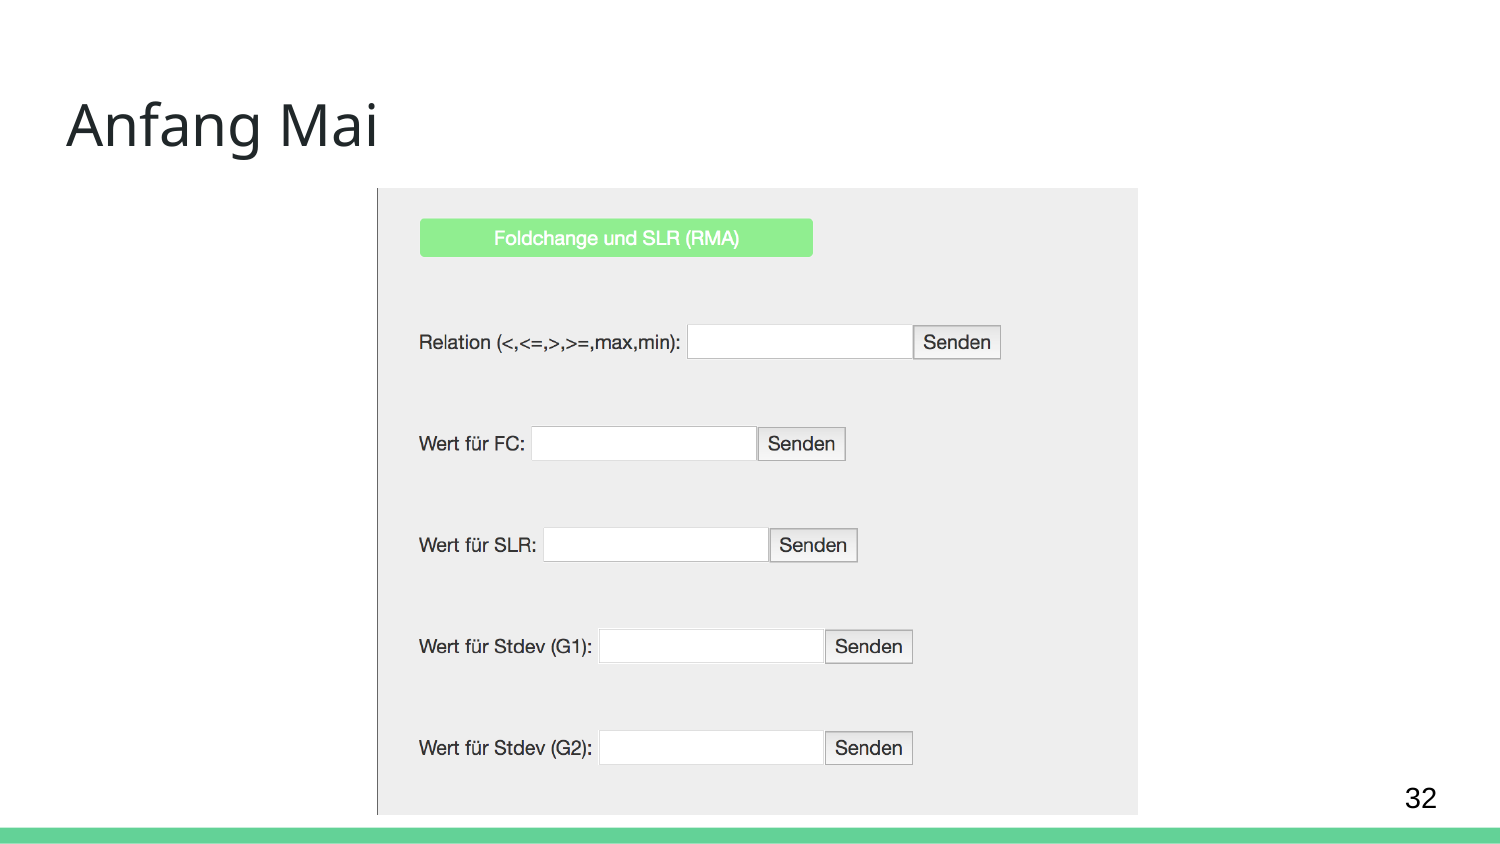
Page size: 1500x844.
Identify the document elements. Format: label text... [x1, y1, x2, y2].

slide_number ‹#› [1389, 764, 1480, 830]
picture [362, 188, 1138, 815]
title Anfang Mai [51, 72, 1449, 167]
